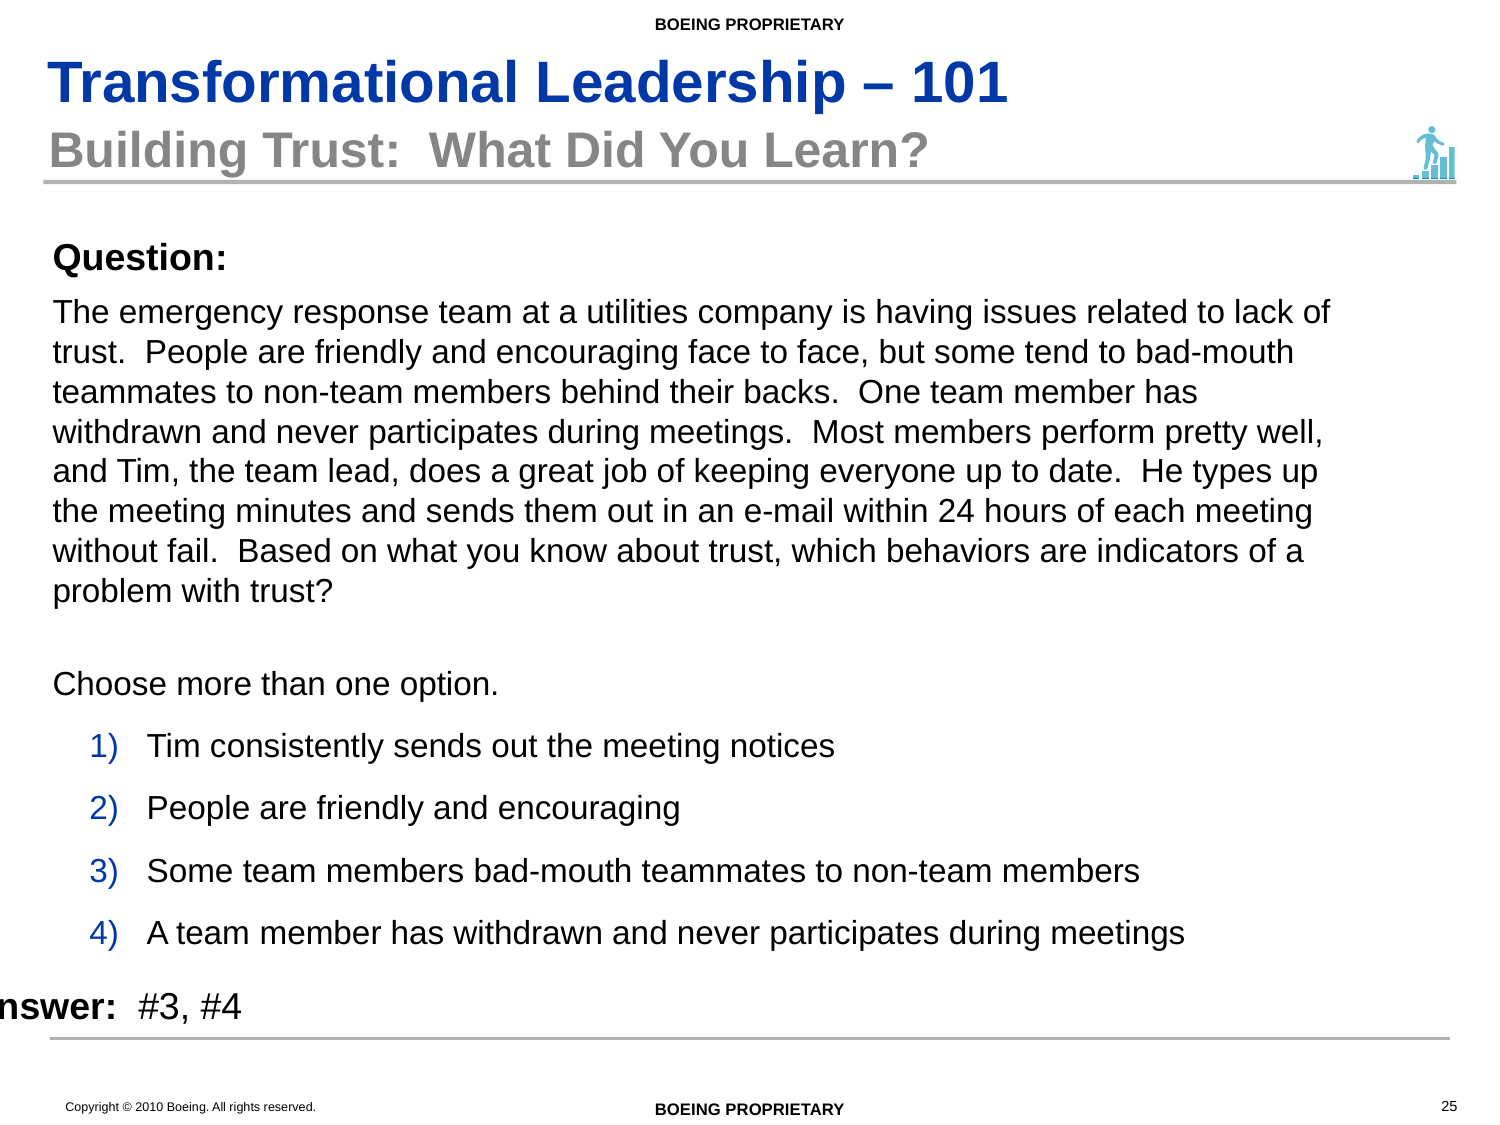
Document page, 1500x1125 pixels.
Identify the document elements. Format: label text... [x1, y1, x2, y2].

list Question: The emergency response team at a utilities company is having issues related to lack of trust. People are friendly and encouraging face to face, but some tend to bad-mouth teammates to non-team members behind their backs. One team member has withdrawn and never participates during meetings. Most members perform pretty well, and Tim, the team lead, does a great job of keeping everyone up to date. He types up the meeting minutes and sends them out in an e-mail within 24 hours of each meeting without fail. Based on what you know about trust, which behaviors are indicators of a problem with trust? Choose more than one option. Tim consistently sends out the meeting notices People are friendly and encouraging Some team members bad-mouth teammates to non-team members A team member has withdrawn and never participates during meetings [37, 224, 1363, 344]
slide_number 25 [1048, 1087, 1459, 1124]
text_box Answer: #3, #4 [0, 974, 426, 1035]
title Building Trust: What Did You Learn? [0, 106, 1500, 181]
